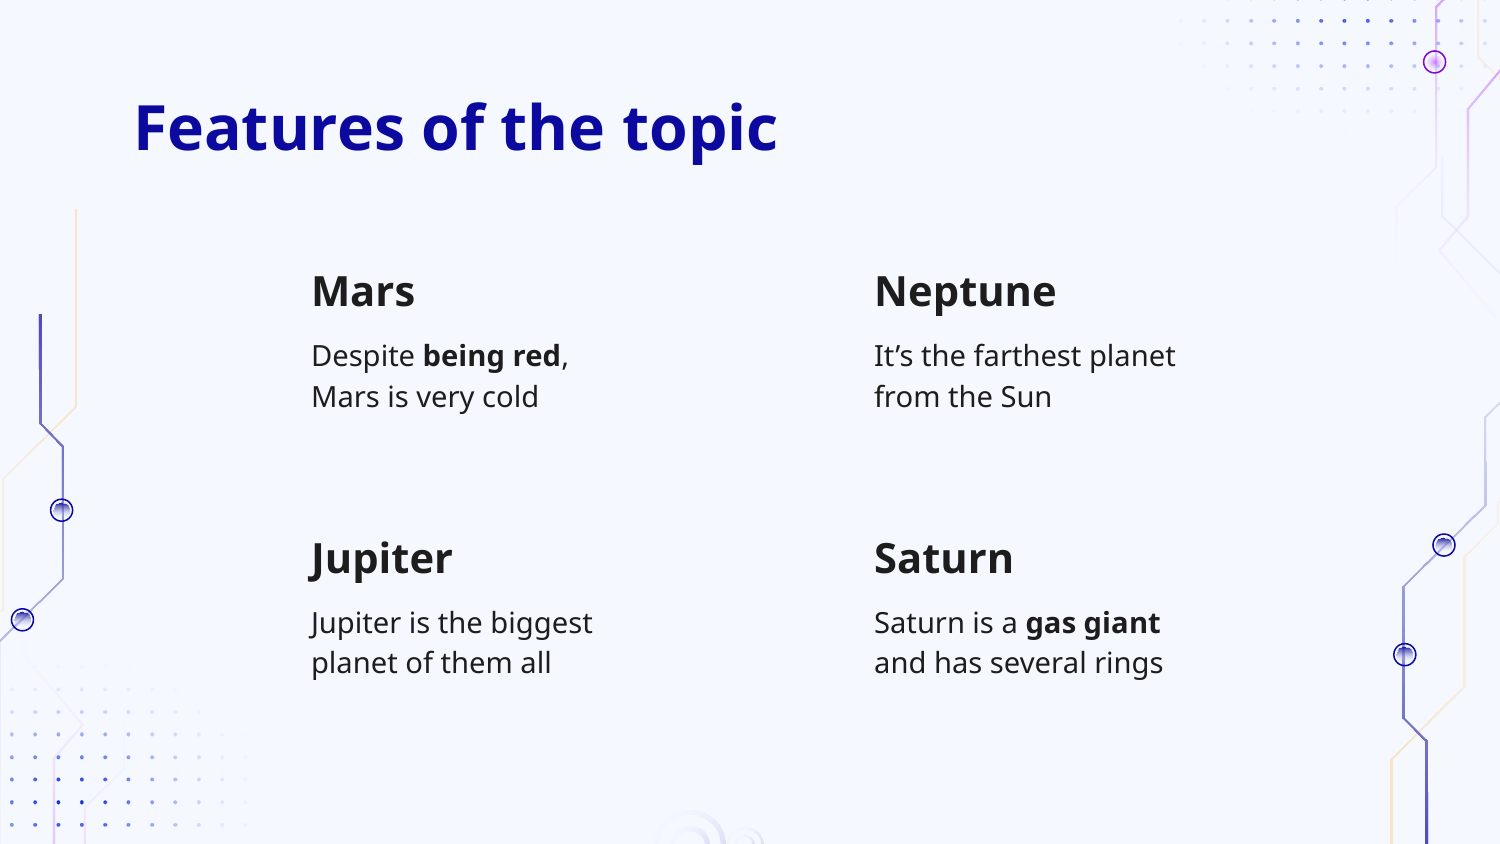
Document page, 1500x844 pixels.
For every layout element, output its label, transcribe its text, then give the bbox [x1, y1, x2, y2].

subtitle Despite being red, Mars is very cold [296, 317, 641, 427]
subtitle Jupiter [296, 530, 641, 597]
picture [1161, 0, 1500, 136]
subtitle Neptune [859, 263, 1204, 330]
picture [1, 634, 277, 844]
subtitle Saturn [859, 530, 1204, 584]
subtitle Saturn is a gas giant and has several rings [859, 584, 1204, 694]
subtitle Jupiter is the biggest planet of them all [296, 597, 641, 694]
title Features of the topic [118, 72, 1382, 167]
subtitle Mars [296, 263, 641, 317]
subtitle It’s the farthest planet from the Sun [859, 330, 1204, 427]
